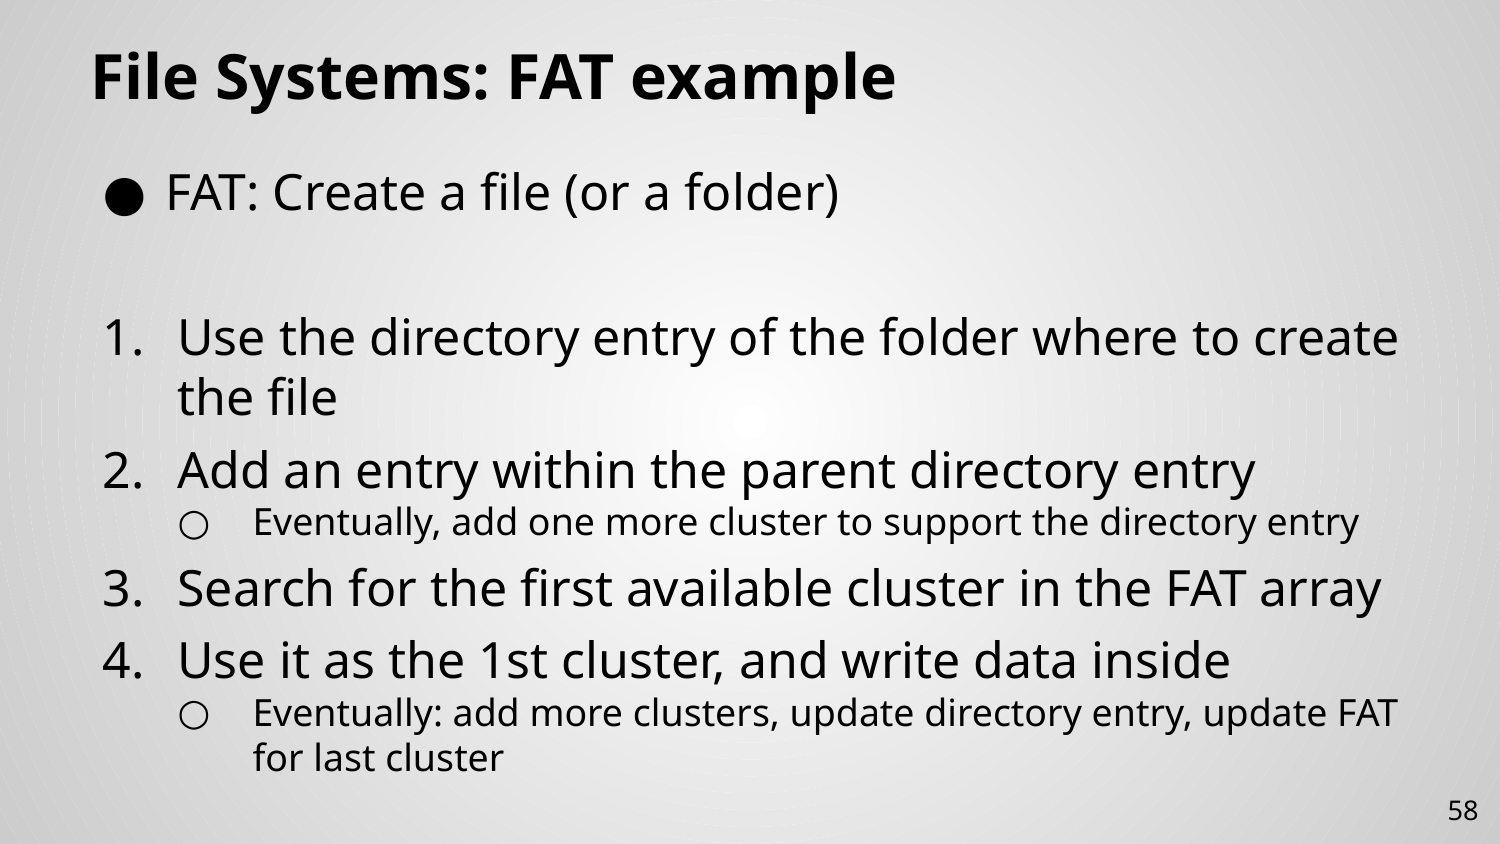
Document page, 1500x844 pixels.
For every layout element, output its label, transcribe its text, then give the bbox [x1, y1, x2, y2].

slide_number 58 [1403, 779, 1494, 844]
list FAT: Create a file (or a folder) Use the directory entry of the folder where to create the file Add an entry within the parent directory entry Eventually, add one more cluster to support the directory entry Search for the first available cluster in the FAT array Use it as the 1st cluster, and write data inside Eventually: add more clusters, update directory entry, update FAT for last cluster [75, 145, 1425, 808]
title File Systems: FAT example [75, 33, 1425, 128]
